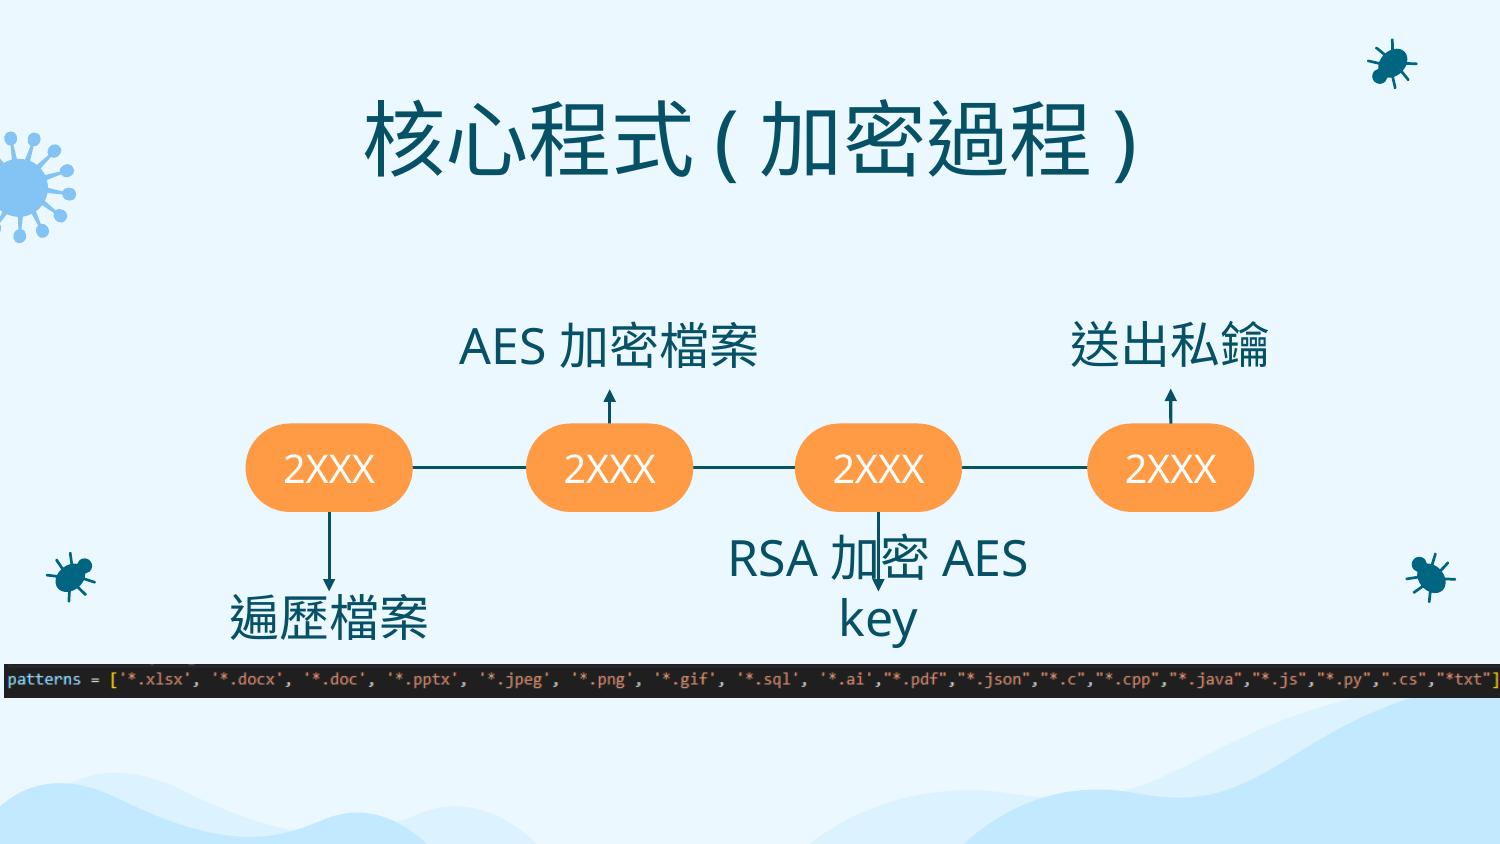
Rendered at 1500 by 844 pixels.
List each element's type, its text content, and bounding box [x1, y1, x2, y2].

text_box [951, 476, 962, 497]
text_box [1243, 438, 1255, 498]
text_box [263, 423, 395, 432]
picture [4, 663, 1500, 698]
text_box [795, 474, 806, 497]
text_box [263, 503, 328, 512]
text_box [543, 503, 676, 512]
text_box [794, 438, 806, 467]
text_box [401, 437, 413, 498]
text_box [526, 438, 537, 467]
text_box [245, 438, 257, 498]
text_box [682, 475, 693, 498]
text_box 2XXX [257, 432, 401, 503]
text_box [1088, 474, 1099, 498]
text_box [1105, 423, 1237, 432]
text_box [682, 438, 694, 467]
text_box [330, 503, 396, 512]
text_box 2XXX [1099, 432, 1243, 503]
text_box [1104, 503, 1237, 512]
text_box [544, 423, 676, 432]
text_box [527, 475, 537, 497]
text_box 2XXX [806, 432, 951, 503]
text_box RSA加密AES key [685, 591, 1072, 662]
text_box AES加密檔案 [412, 319, 807, 390]
text_box 送出私鑰 [981, 318, 1360, 389]
text_box 2XXX [537, 432, 682, 503]
text_box [813, 423, 944, 432]
title 核心程式(加密過程) [118, 72, 1382, 167]
text_box [812, 503, 945, 512]
text_box [951, 438, 963, 467]
text_box 遍歷檔案 [140, 591, 519, 662]
text_box [1087, 437, 1099, 467]
